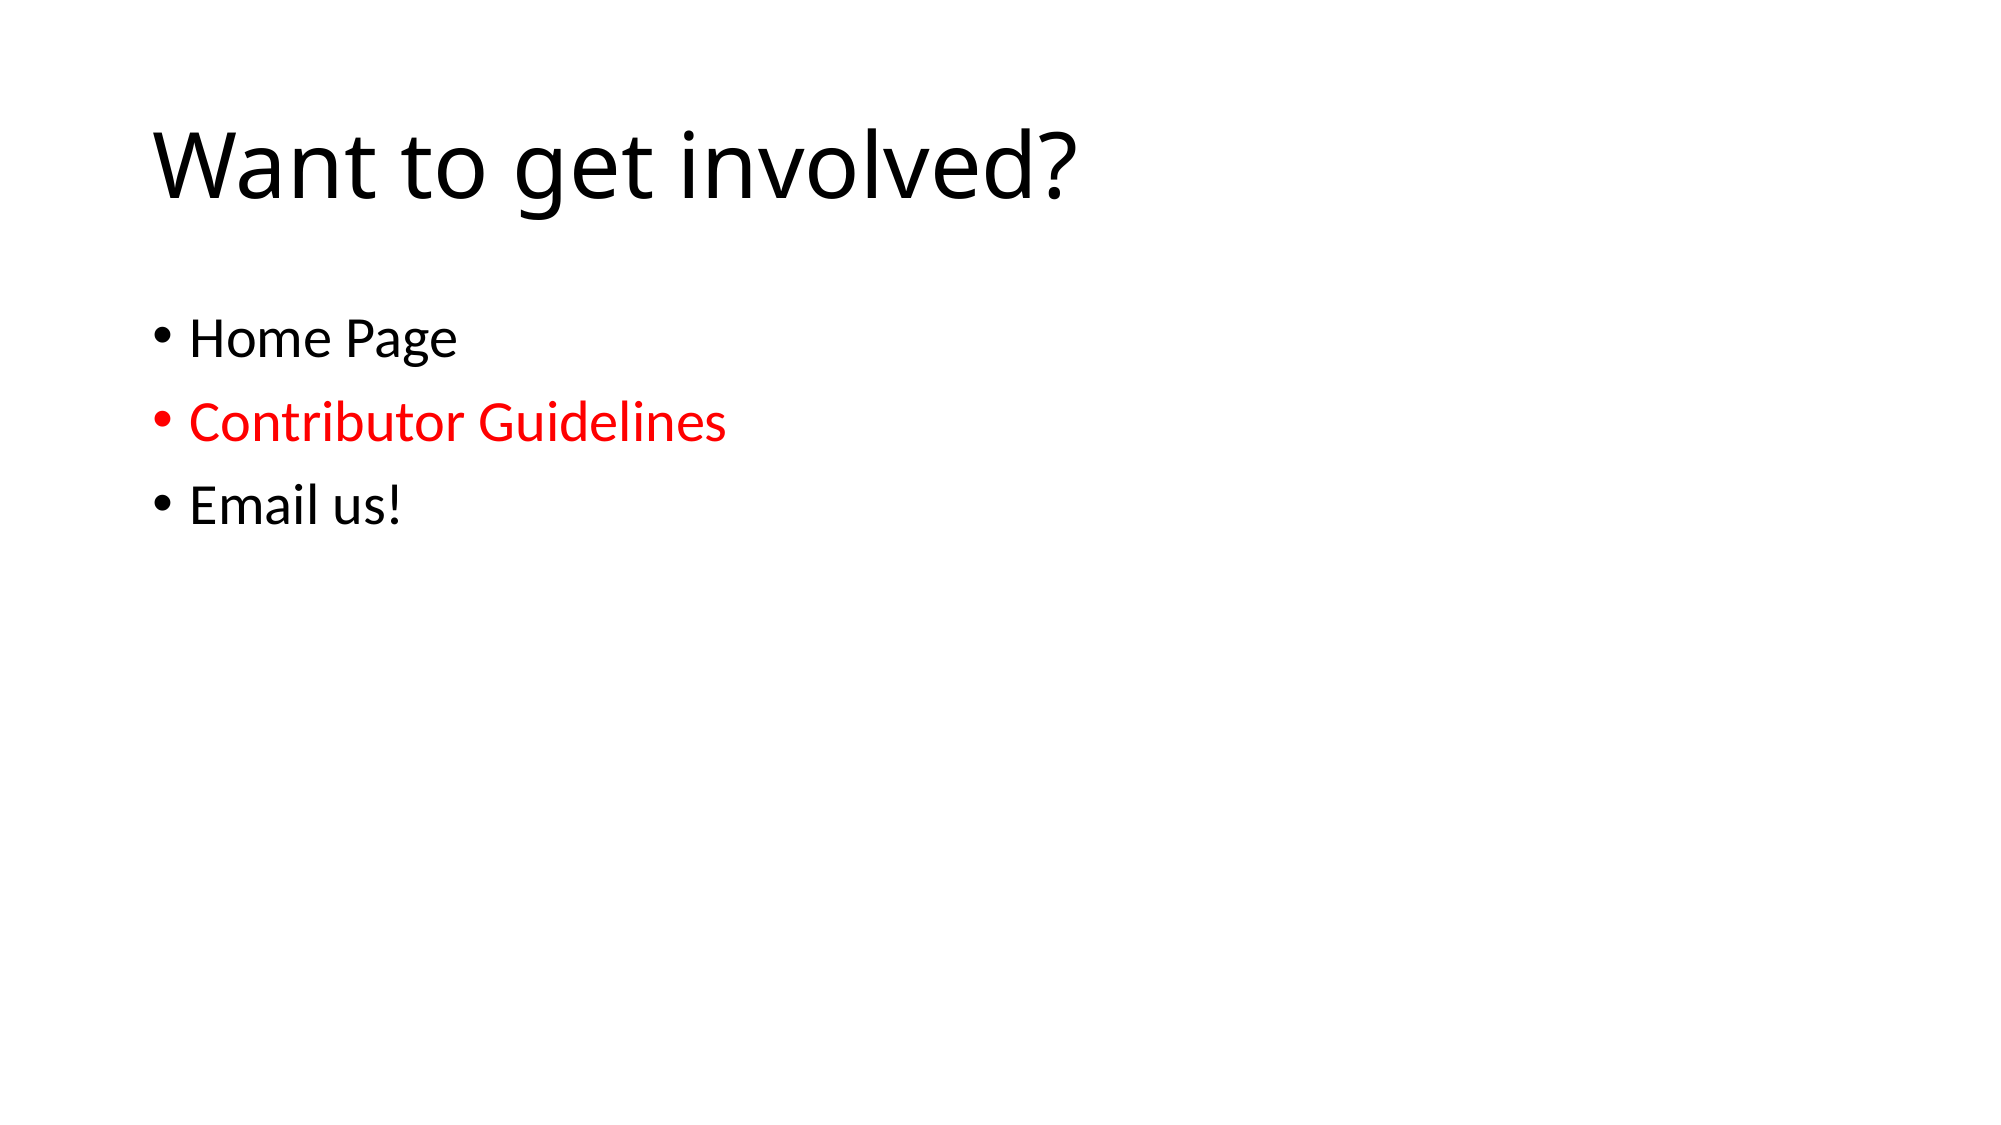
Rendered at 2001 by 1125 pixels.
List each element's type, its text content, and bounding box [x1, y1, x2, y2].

list Home Page Contributor Guidelines Email us! [137, 299, 1863, 1014]
title Want to get involved? [137, 59, 1863, 278]
